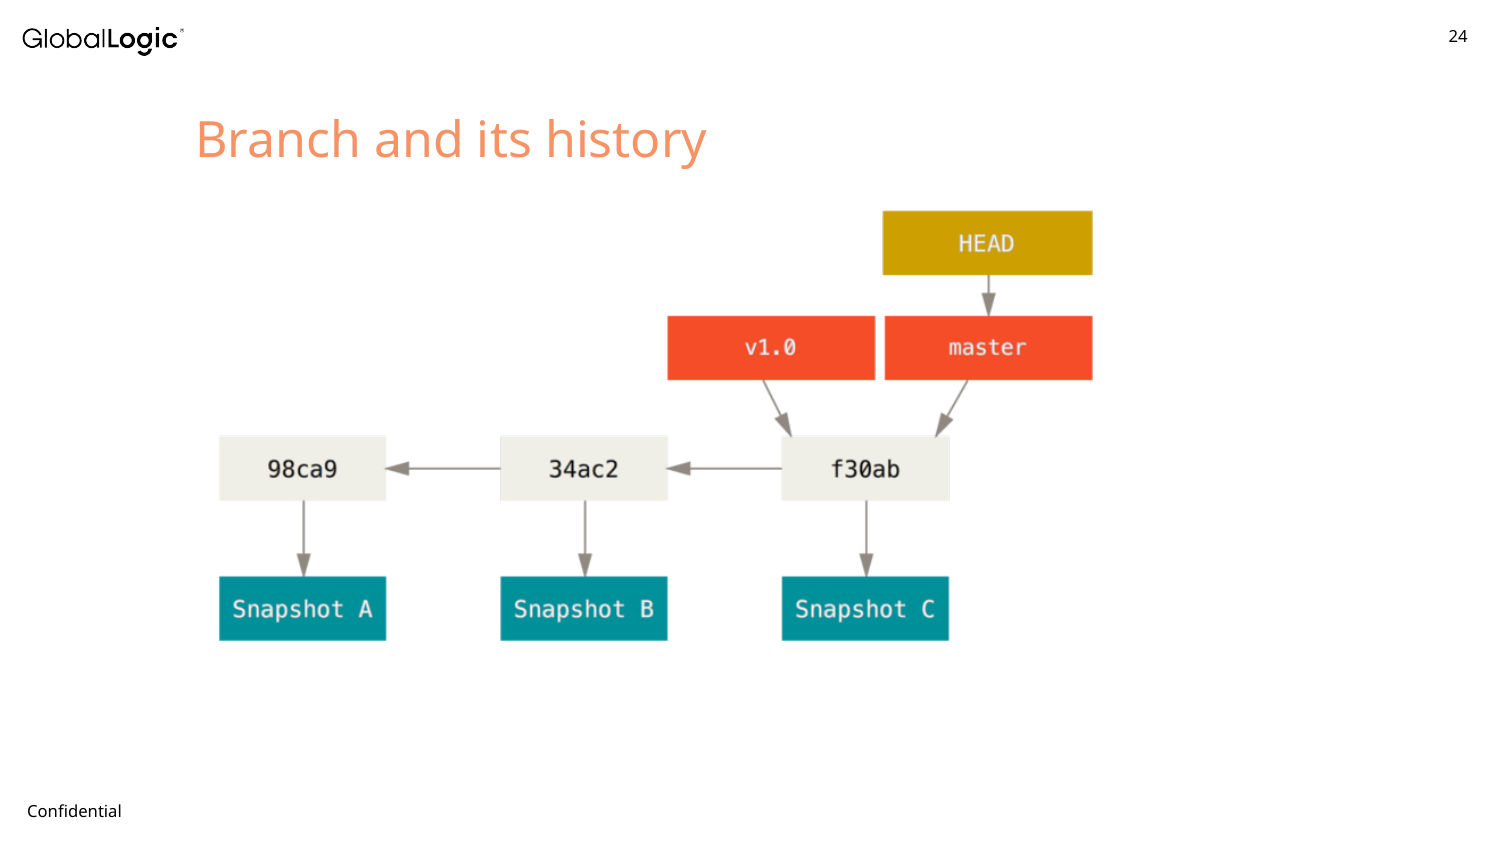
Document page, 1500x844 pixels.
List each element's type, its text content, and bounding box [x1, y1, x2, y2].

picture [200, 176, 1111, 666]
list Branch and its history [180, 92, 1412, 177]
picture [0, 6, 207, 73]
list [191, 187, 1325, 733]
